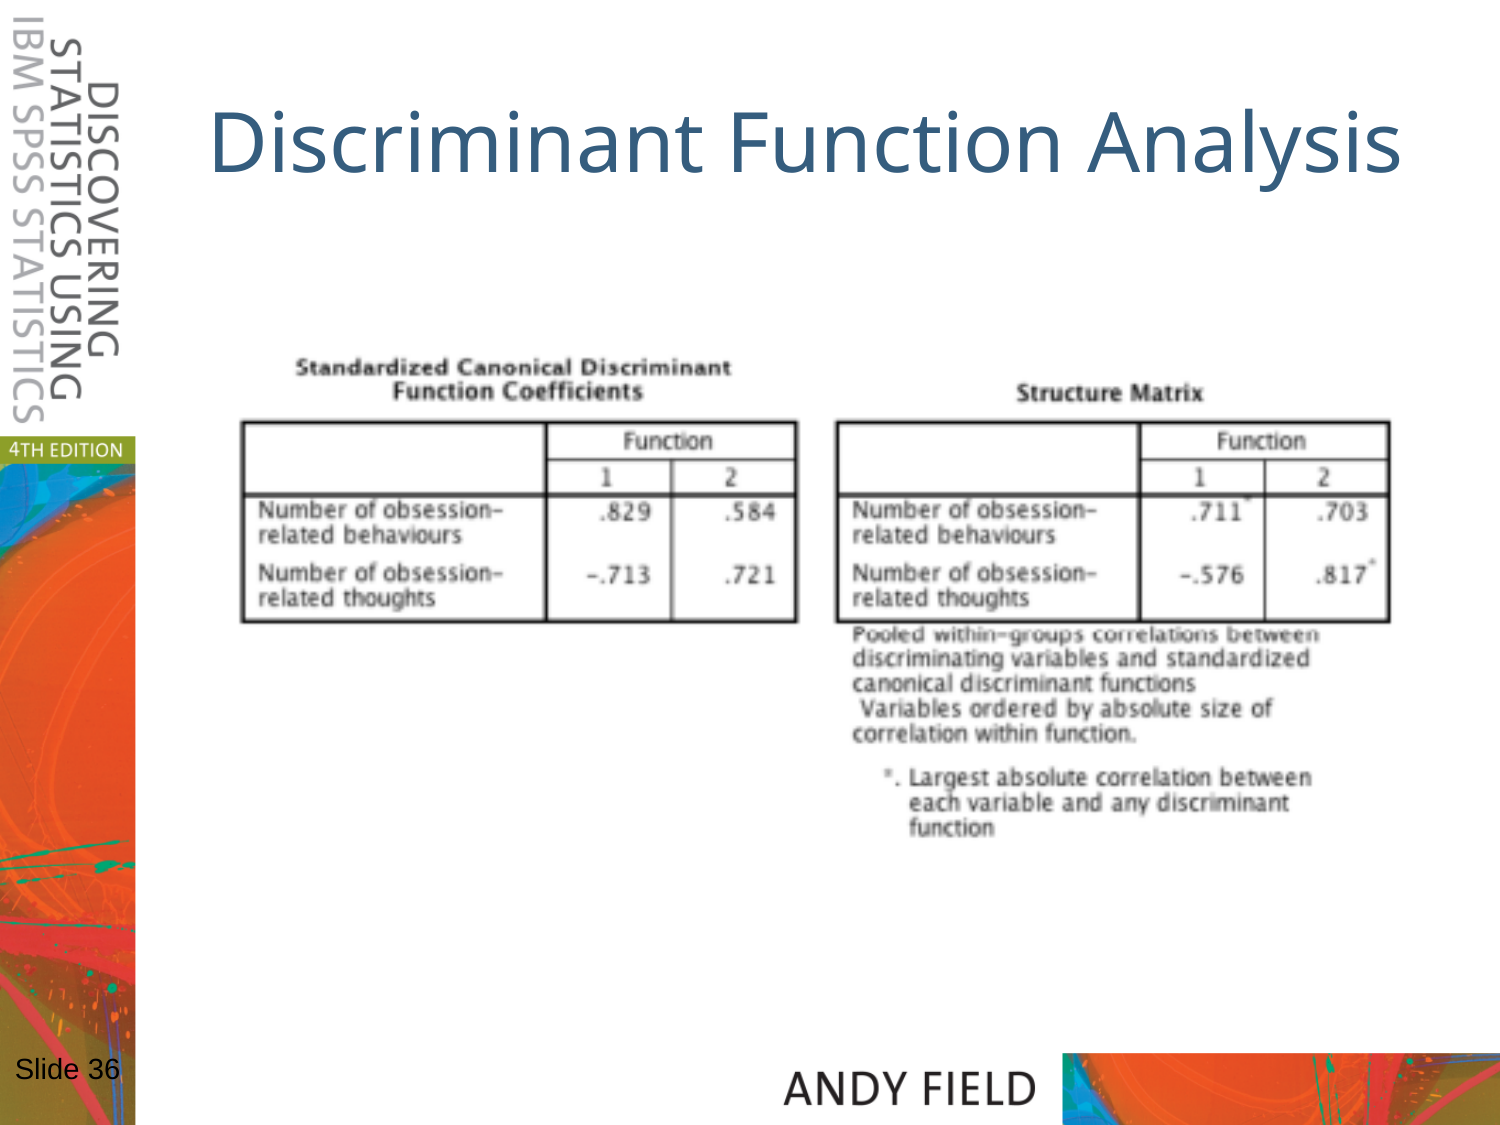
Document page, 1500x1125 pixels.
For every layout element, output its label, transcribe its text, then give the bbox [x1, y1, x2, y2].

title Discriminant Function Analysis [187, 75, 1425, 233]
slide_number Slide 36 [0, 1042, 141, 1103]
text_box [0, 0, 1500, 75]
picture [218, 327, 1412, 873]
